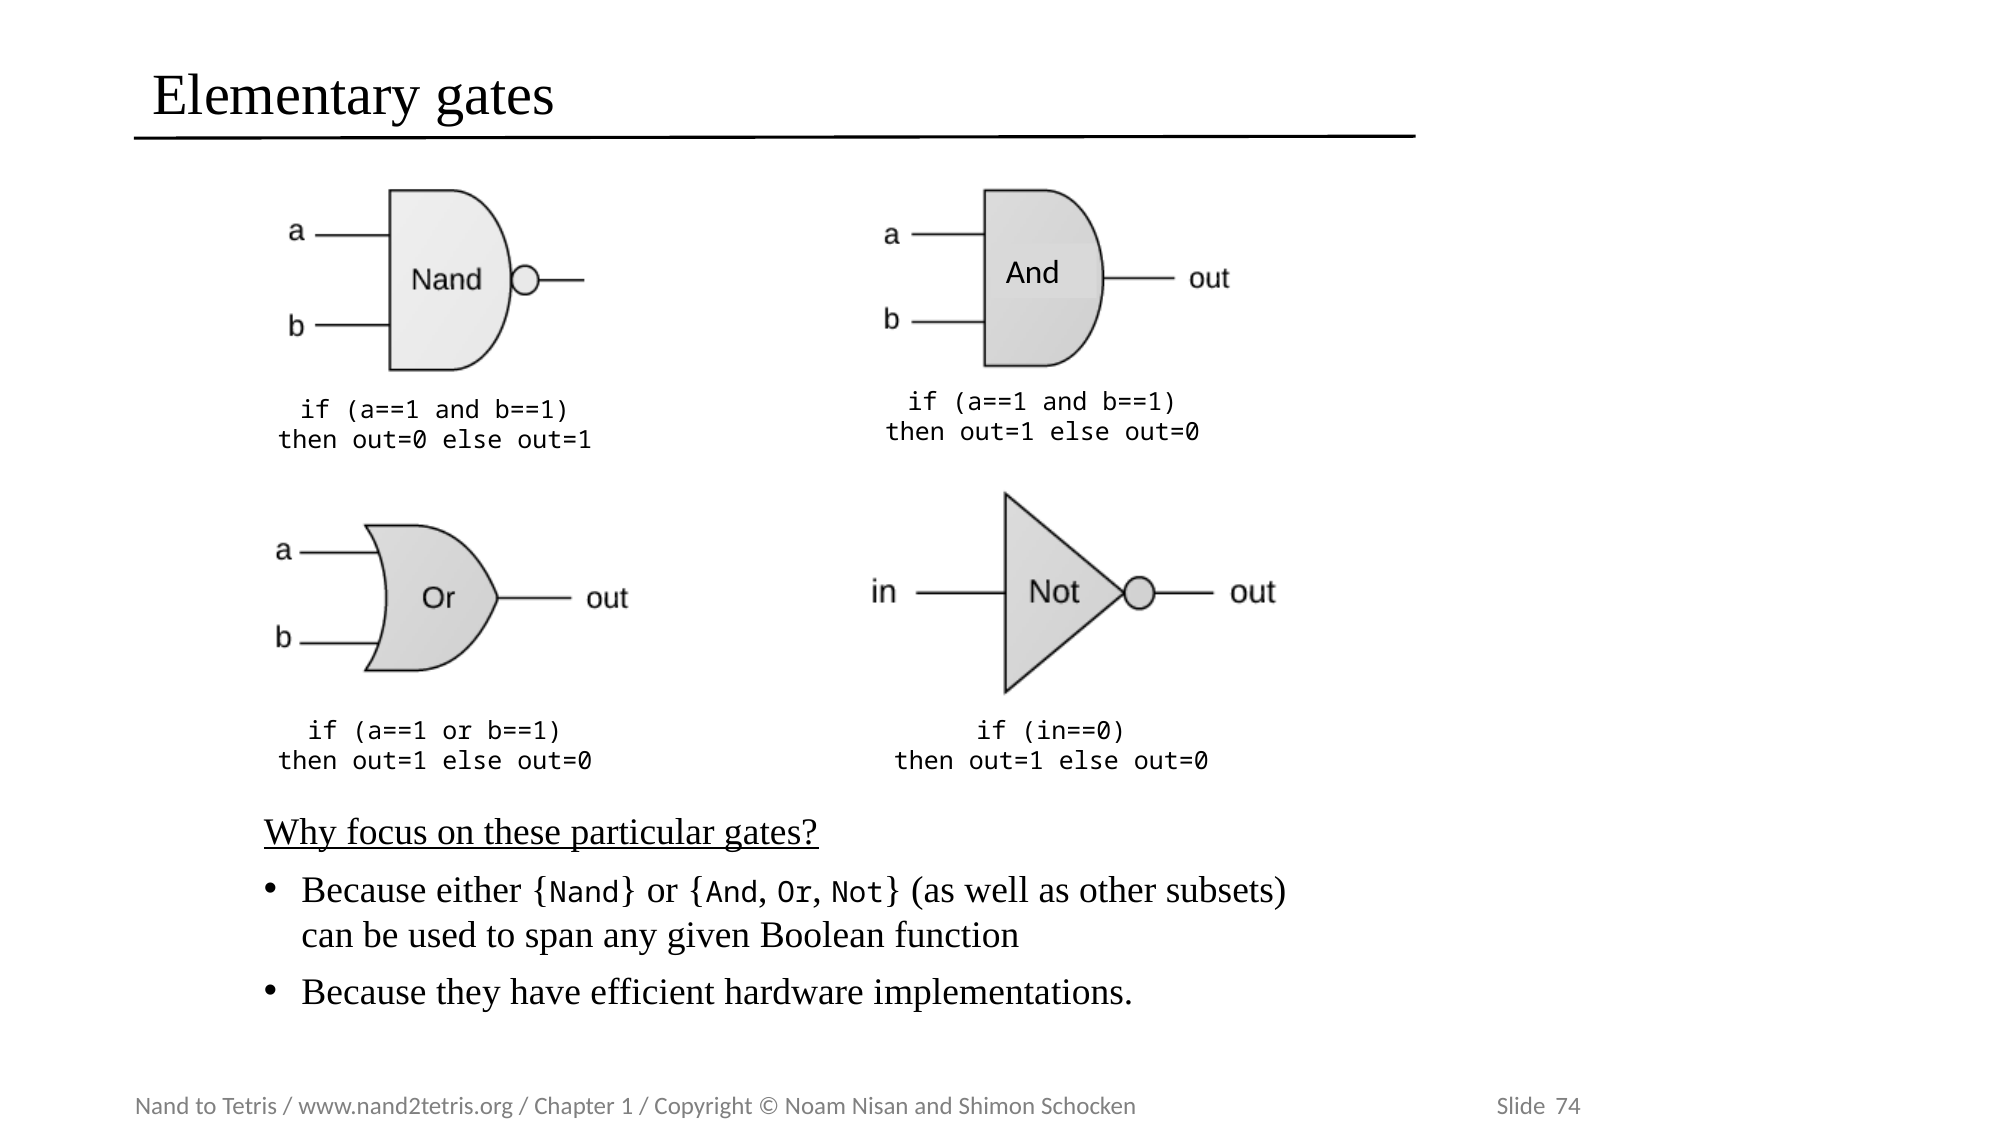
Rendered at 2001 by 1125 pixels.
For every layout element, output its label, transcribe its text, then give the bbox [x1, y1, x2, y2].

text_box if (a==1 and b==1) then out=0 else out=1 [137, 386, 733, 460]
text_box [744, 36, 1340, 454]
list Why focus on these particular gates? Because either {Nand} or {And, Or, Not} (as well as other subsets) can be used to span any given Boolean function Because they have efficient hardware implementations. [248, 799, 1734, 1037]
picture [263, 179, 598, 381]
title Elementary gates [137, 48, 744, 144]
title Elementary gates [1340, 48, 1417, 144]
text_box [137, 460, 733, 783]
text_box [753, 449, 1350, 783]
